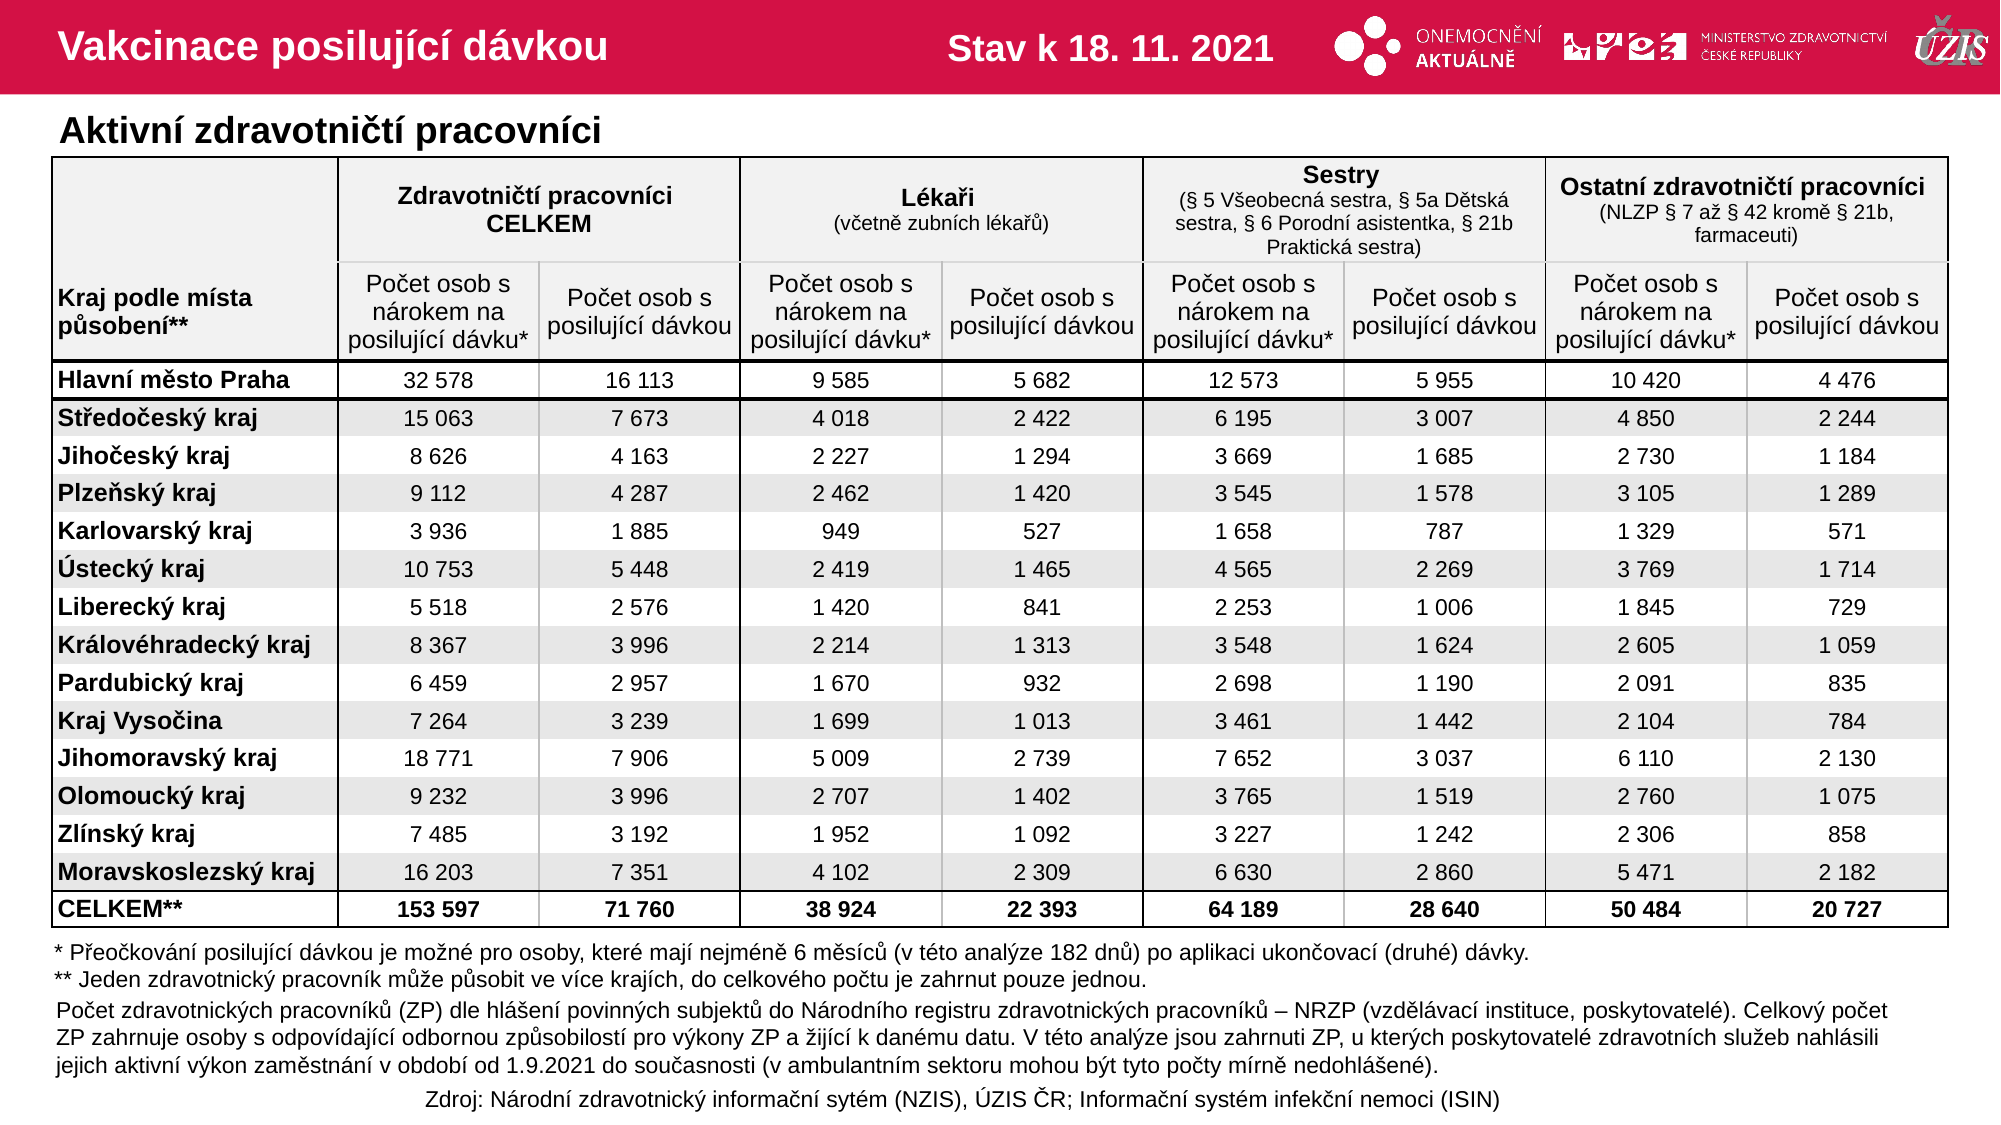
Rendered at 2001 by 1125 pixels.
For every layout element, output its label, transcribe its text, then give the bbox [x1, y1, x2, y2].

table_cell 858 [1748, 815, 1947, 853]
table_cell 3 765 [1144, 777, 1343, 815]
table_cell 2 091 [1546, 664, 1746, 701]
table_cell 2 422 [943, 401, 1142, 436]
table_cell Pardubický kraj [53, 664, 337, 701]
table_cell 71 760 [540, 892, 739, 926]
table_cell 2 269 [1345, 550, 1545, 588]
table_cell 1 658 [1144, 512, 1343, 550]
table_cell 1 313 [943, 626, 1142, 664]
text_box * Přeočkování posilující dávkou je možné pro osoby, které mají nejméně 6 měsíců (v této analýze 182 dnů) po aplikaci ukončovací (druhé) dávky. ** Jeden zdravotnický pracovník může působit ve více krajích, do celkového počtu je zahrnut pouze jednou. [39, 929, 1546, 1000]
table_cell 1 420 [741, 588, 941, 626]
table_cell 1 952 [741, 815, 941, 853]
table_cell 1 294 [943, 436, 1142, 474]
table_cell 9 112 [339, 474, 538, 512]
table_header Lékaři (včetně zubních lékařů) [741, 158, 1142, 261]
table_cell 3 461 [1144, 701, 1343, 739]
table_cell 22 393 [943, 892, 1142, 926]
table_cell 1 092 [943, 815, 1142, 853]
table_cell 1 519 [1345, 777, 1545, 815]
table_cell 7 264 [339, 701, 538, 739]
table_cell 7 673 [540, 401, 739, 436]
text_box Stav k 18. 11. 2021 [932, 16, 1322, 77]
table_cell 5 518 [339, 588, 538, 626]
table_cell 7 485 [339, 815, 538, 853]
table_header Zdravotničtí pracovníci CELKEM [339, 158, 739, 261]
table_cell 9 232 [339, 777, 538, 815]
table_cell 3 936 [339, 512, 538, 550]
table_cell 9 585 [741, 363, 941, 397]
table_cell Počet osob s nárokem na posilující dávku* [1546, 263, 1746, 359]
table_cell Moravskoslezský kraj [53, 853, 337, 890]
table_cell 32 578 [339, 363, 538, 397]
table_cell 571 [1748, 512, 1947, 550]
table_cell 1 184 [1748, 436, 1947, 474]
table_cell 6 630 [1144, 853, 1343, 890]
table_cell 2 605 [1546, 626, 1746, 664]
table_cell 5 682 [943, 363, 1142, 397]
table_cell 6 195 [1144, 401, 1343, 436]
table_cell Hlavní město Praha [53, 363, 337, 397]
table_cell 1 420 [943, 474, 1142, 512]
table_cell 1 006 [1345, 588, 1545, 626]
table_cell 1 465 [943, 550, 1142, 588]
table_cell 6 459 [339, 664, 538, 701]
table_cell 3 007 [1345, 401, 1545, 436]
table_cell 3 239 [540, 701, 739, 739]
table_cell 10 420 [1546, 363, 1746, 397]
table_cell Počet osob s posilující dávkou [943, 263, 1142, 359]
table_cell Středočeský kraj [53, 401, 337, 436]
table_cell 7 351 [540, 853, 739, 890]
table_cell Počet osob s posilující dávkou [1345, 263, 1545, 359]
table_cell CELKEM** [53, 892, 337, 926]
table_cell 3 996 [540, 777, 739, 815]
table_cell 2 104 [1546, 701, 1746, 739]
table_cell 50 484 [1546, 892, 1746, 926]
table_cell Plzeňský kraj [53, 474, 337, 512]
table_cell 3 227 [1144, 815, 1343, 853]
table_cell 3 037 [1345, 739, 1545, 777]
table_cell 2 760 [1546, 777, 1746, 815]
table_cell 2 244 [1748, 401, 1947, 436]
table_cell Počet osob s posilující dávkou [1748, 263, 1947, 359]
table_cell Jihočeský kraj [53, 436, 337, 474]
table_header Ostatní zdravotničtí pracovníci (NLZP § 7 až § 42 kromě § 21b, farmaceuti) [1546, 158, 1947, 261]
table_cell 64 189 [1144, 892, 1343, 926]
table_cell 5 471 [1546, 853, 1746, 890]
table_cell 1 714 [1748, 550, 1947, 588]
table_cell 1 289 [1748, 474, 1947, 512]
table_cell 949 [741, 512, 941, 550]
table_cell 1 699 [741, 701, 941, 739]
table_cell 4 102 [741, 853, 941, 890]
table_cell 12 573 [1144, 363, 1343, 397]
table_header [53, 158, 337, 262]
table_cell 1 242 [1345, 815, 1545, 853]
table_cell Počet osob s posilující dávkou [540, 263, 739, 359]
table_cell 2 309 [943, 853, 1142, 890]
picture [1334, 16, 1542, 76]
table_cell 1 059 [1748, 626, 1947, 664]
table_cell Počet osob s nárokem na posilující dávku* [741, 263, 941, 359]
picture [1915, 15, 1989, 66]
table_cell Zlínský kraj [53, 815, 337, 853]
table_cell 1 329 [1546, 512, 1746, 550]
table_cell Jihomoravský kraj [53, 739, 337, 777]
table_cell 5 955 [1345, 363, 1545, 397]
table_cell 2 860 [1345, 853, 1545, 890]
table_cell 1 442 [1345, 701, 1545, 739]
table_header Sestry (§ 5 Všeobecná sestra, § 5a Dětská sestra, § 6 Porodní asistentka, § 21b Praktická sestra) [1144, 158, 1545, 261]
table_cell 3 996 [540, 626, 739, 664]
table_cell 1 402 [943, 777, 1142, 815]
table_cell 16 113 [540, 363, 739, 397]
table_cell 3 545 [1144, 474, 1343, 512]
table_cell 5 009 [741, 739, 941, 777]
table_cell 38 924 [741, 892, 941, 926]
table_cell 2 419 [741, 550, 941, 588]
table_cell 2 698 [1144, 664, 1343, 701]
table_cell 1 670 [741, 664, 941, 701]
table_cell 3 105 [1546, 474, 1746, 512]
table_cell 3 192 [540, 815, 739, 853]
table_cell 3 548 [1144, 626, 1343, 664]
table_cell 3 769 [1546, 550, 1746, 588]
table_cell 4 850 [1546, 401, 1746, 436]
table_cell 835 [1748, 664, 1947, 701]
table_cell 2 576 [540, 588, 739, 626]
table_cell Počet osob s nárokem na posilující dávku* [1144, 263, 1343, 359]
table_cell 2 306 [1546, 815, 1746, 853]
table_cell 4 476 [1748, 363, 1947, 397]
table_cell 1 685 [1345, 436, 1545, 474]
title Vakcinace posilující dávkou [42, 0, 1262, 95]
table_cell 1 578 [1345, 474, 1545, 512]
table_cell 1 624 [1345, 626, 1545, 664]
table_cell 3 669 [1144, 436, 1343, 474]
table_cell 1 885 [540, 512, 739, 550]
table_cell 7 906 [540, 739, 739, 777]
table_cell 2 730 [1546, 436, 1746, 474]
table_cell 28 640 [1345, 892, 1545, 926]
table_cell 2 214 [741, 626, 941, 664]
table_cell 16 203 [339, 853, 538, 890]
table_cell Kraj Vysočina [53, 701, 337, 739]
table_cell 1 190 [1345, 664, 1545, 701]
table_cell Karlovarský kraj [53, 512, 337, 550]
table_cell 2 462 [741, 474, 941, 512]
table_cell 2 182 [1748, 853, 1947, 890]
table_cell 527 [943, 512, 1142, 550]
table_cell 8 367 [339, 626, 538, 664]
table_cell Královéhradecký kraj [53, 626, 337, 664]
table_cell 2 707 [741, 777, 941, 815]
table_cell 2 253 [1144, 588, 1343, 626]
text_box Zdroj: Národní zdravotnický informační sytém (NZIS), ÚZIS ČR; Informační systém infekční nemoci (ISIN) [287, 1077, 1646, 1120]
table_cell Kraj podle místa působení** [53, 262, 337, 359]
table_cell 7 652 [1144, 739, 1343, 777]
text_box Počet zdravotnických pracovníků (ZP) dle hlášení povinných subjektů do Národního registru zdravotnických pracovníků – NRZP (vzdělávací instituce, poskytovatelé). Celkový počet ZP zahrnuje osoby s odpovídající odbornou způsobilostí pro výkony ZP a žijící k danému datu. V této analýze jsou zahrnuti ZP, u kterých poskytovatelé zdravotních služeb nahlásili jejich aktivní výkon zaměstnání v období od 1.9.2021 do současnosti (v ambulantním sektoru mohou být tyto počty mírně nedohlášené). [41, 988, 1938, 1086]
table_cell Liberecký kraj [53, 588, 337, 626]
table_cell 2 739 [943, 739, 1142, 777]
table_cell 2 957 [540, 664, 739, 701]
table_cell 4 163 [540, 436, 739, 474]
table_cell 784 [1748, 701, 1947, 739]
table_cell 4 565 [1144, 550, 1343, 588]
table_cell Ústecký kraj [53, 550, 337, 588]
table_cell 4 018 [741, 401, 941, 436]
table_cell 20 727 [1748, 892, 1947, 926]
text_box Aktivní zdravotničtí pracovníci [44, 98, 618, 159]
table_cell Počet osob s nárokem na posilující dávku* [339, 263, 538, 359]
table_cell 5 448 [540, 550, 739, 588]
table_cell 6 110 [1546, 739, 1746, 777]
table_cell 153 597 [339, 892, 538, 926]
table_cell 10 753 [339, 550, 538, 588]
table_cell 1 845 [1546, 588, 1746, 626]
table_cell 18 771 [339, 739, 538, 777]
table_cell 932 [943, 664, 1142, 701]
table_cell 4 287 [540, 474, 739, 512]
table_cell 15 063 [339, 401, 538, 436]
table_cell 729 [1748, 588, 1947, 626]
table_cell 2 227 [741, 436, 941, 474]
picture [1563, 31, 1888, 60]
table_cell 1 075 [1748, 777, 1947, 815]
table_cell 2 130 [1748, 739, 1947, 777]
table_cell 1 013 [943, 701, 1142, 739]
table_cell 8 626 [339, 436, 538, 474]
table_cell 841 [943, 588, 1142, 626]
table_cell 787 [1345, 512, 1545, 550]
table_cell Olomoucký kraj [53, 777, 337, 815]
